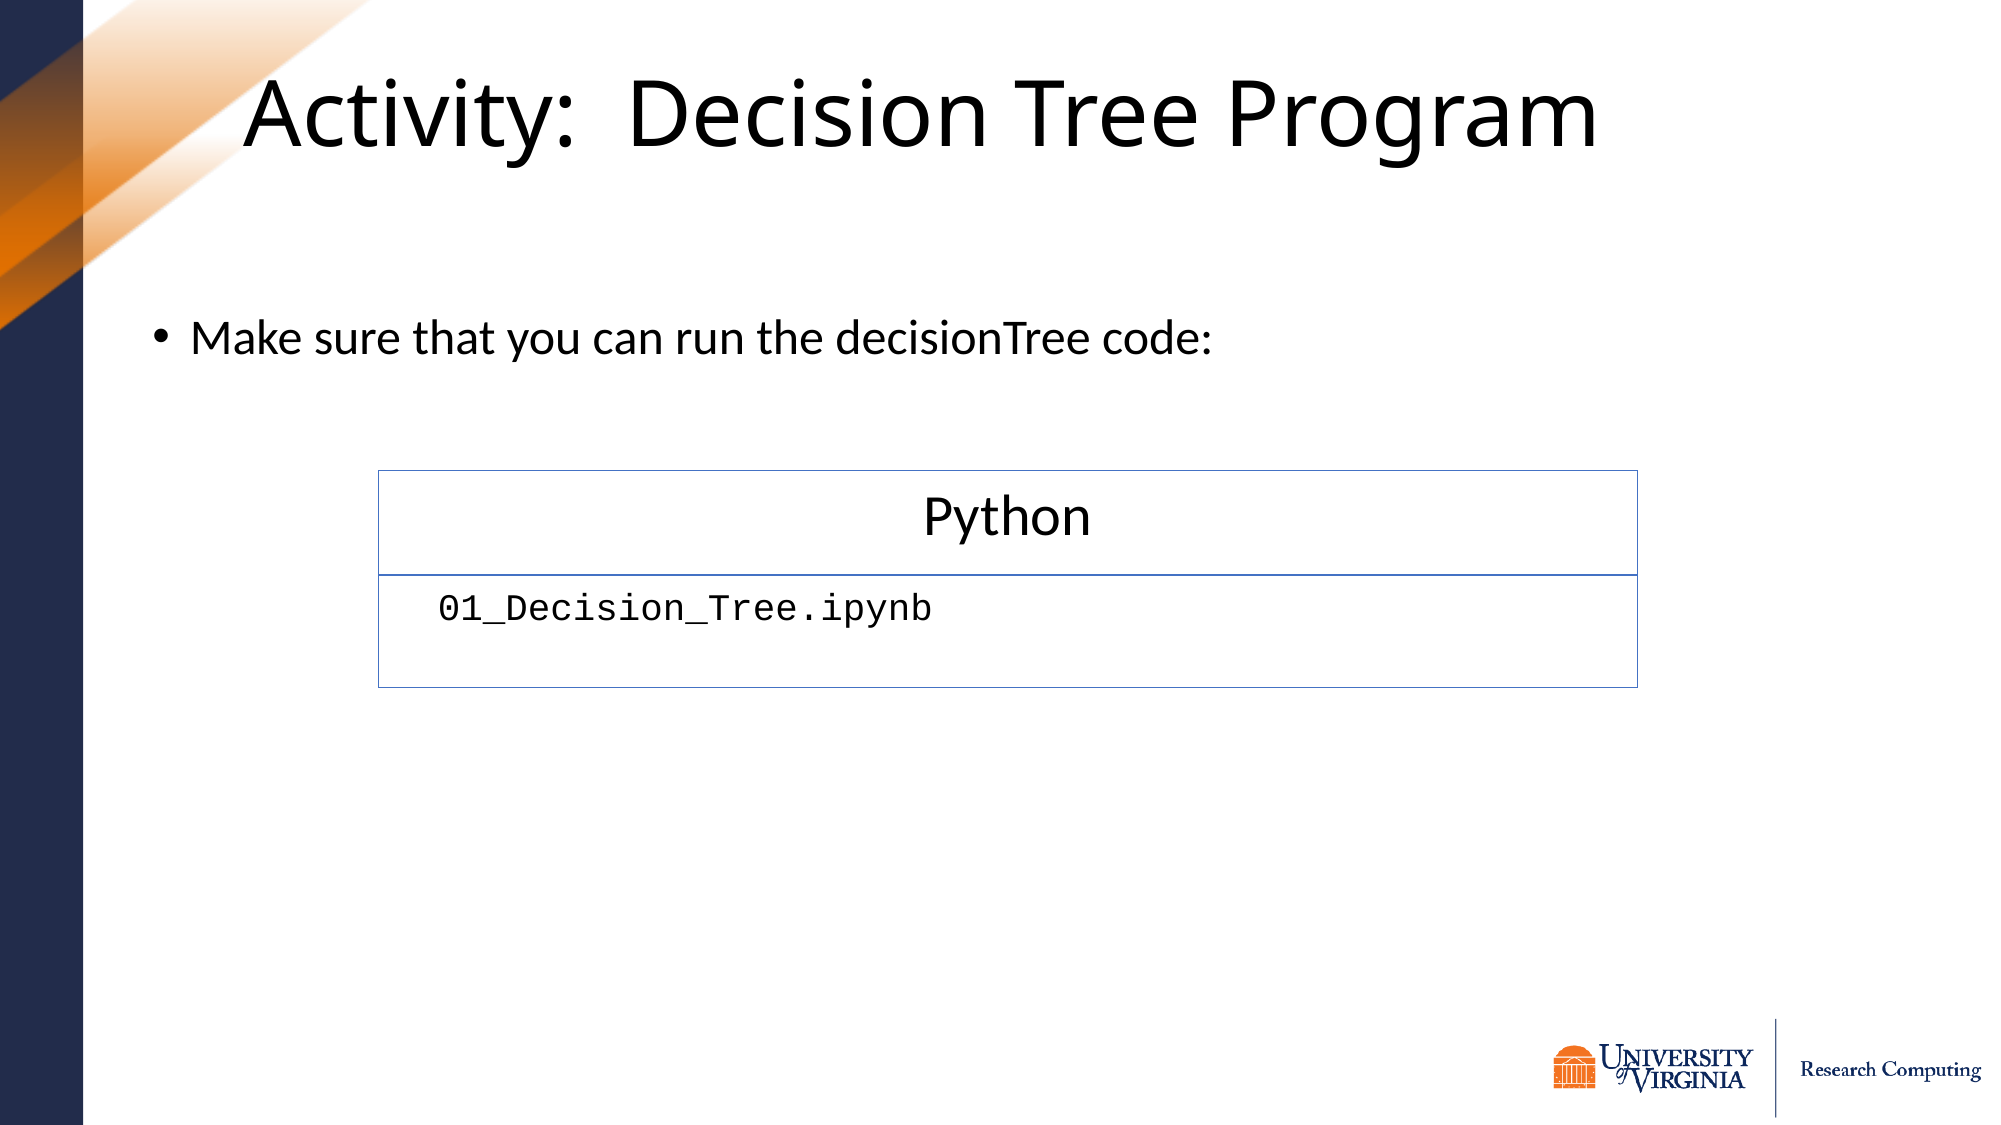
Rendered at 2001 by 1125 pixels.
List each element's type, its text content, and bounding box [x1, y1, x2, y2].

text_box Python [378, 470, 1638, 575]
text_box 01_Decision_Tree.ipynb [378, 575, 1638, 688]
picture [1543, 1010, 1995, 1124]
list Make sure that you can run the decisionTree code: [137, 303, 1863, 1050]
title Activity: Decision Tree Program [229, 59, 1805, 278]
picture [0, 0, 378, 338]
